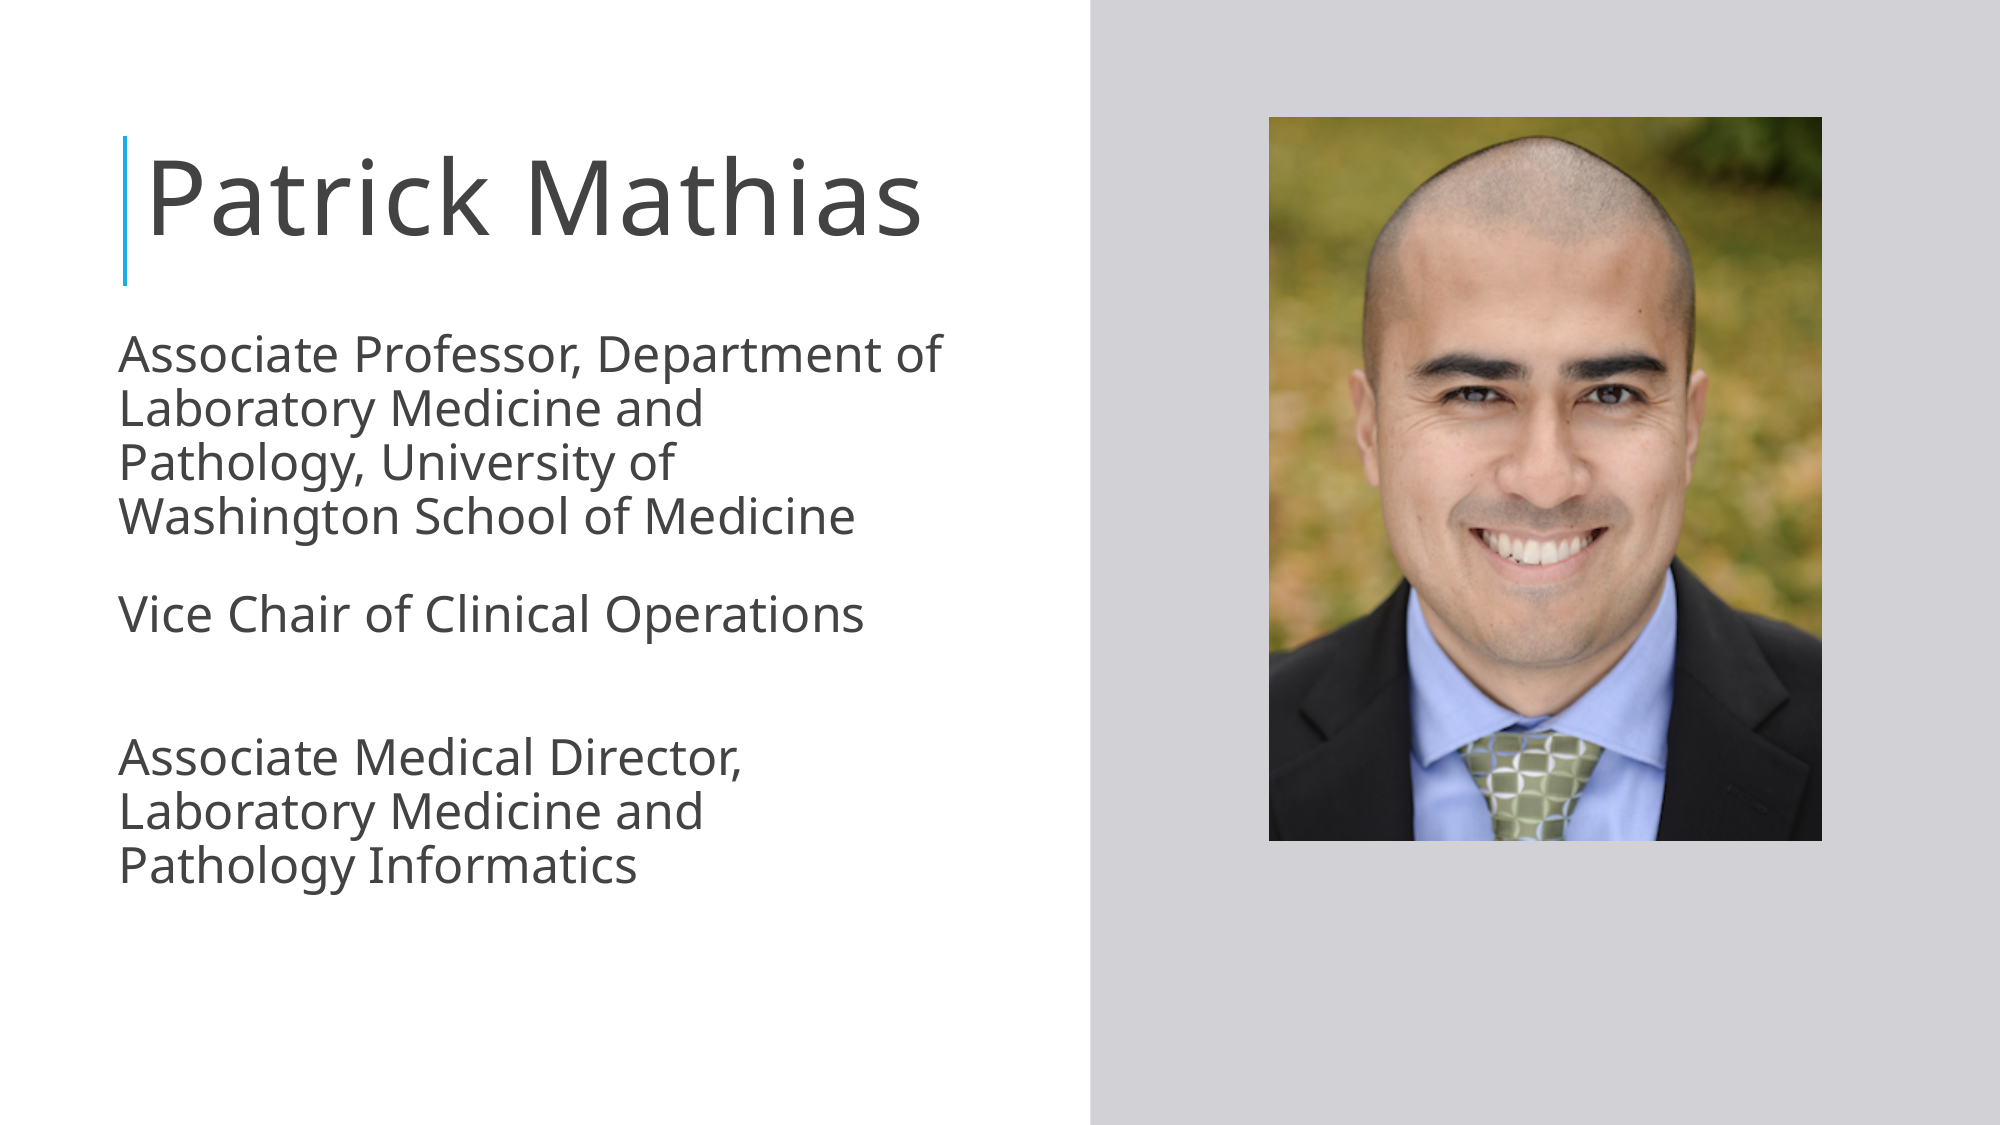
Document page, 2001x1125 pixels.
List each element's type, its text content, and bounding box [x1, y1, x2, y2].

title Patrick Mathias [124, 135, 996, 324]
list Associate Professor, Department of Laboratory Medicine and Pathology, University of Washington School of Medicine Vice Chair of Clinical Operations Associate Medical Director, Laboratory Medicine and Pathology Informatics [99, 308, 971, 987]
picture [1268, 117, 1822, 841]
